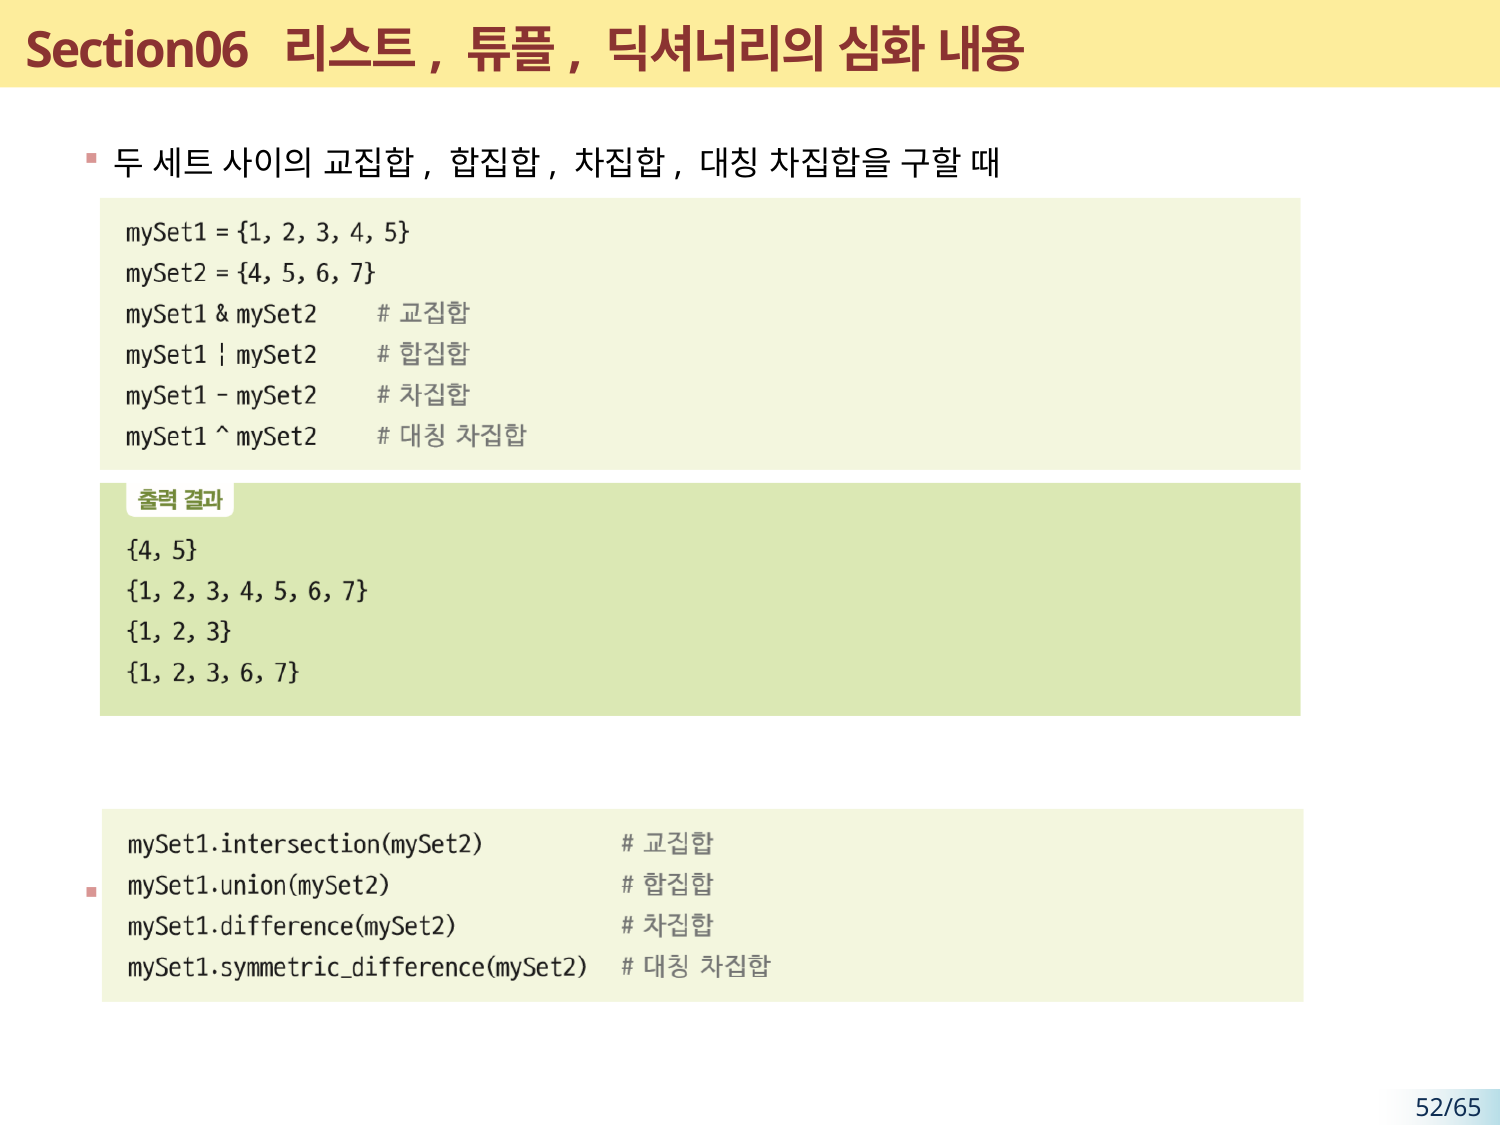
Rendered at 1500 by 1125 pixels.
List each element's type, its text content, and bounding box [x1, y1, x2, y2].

list 두 세트 사이의 교집합, 합집합, 차집합, 대칭 차집합을 구할 때 연산자 &, |, -, ^ 대신 함수를 사용 [10, 126, 1481, 1057]
title Section06 리스트, 튜플, 딕셔너리의 심화 내용 [10, 8, 1288, 87]
picture [99, 193, 1304, 716]
picture [100, 805, 1305, 1003]
